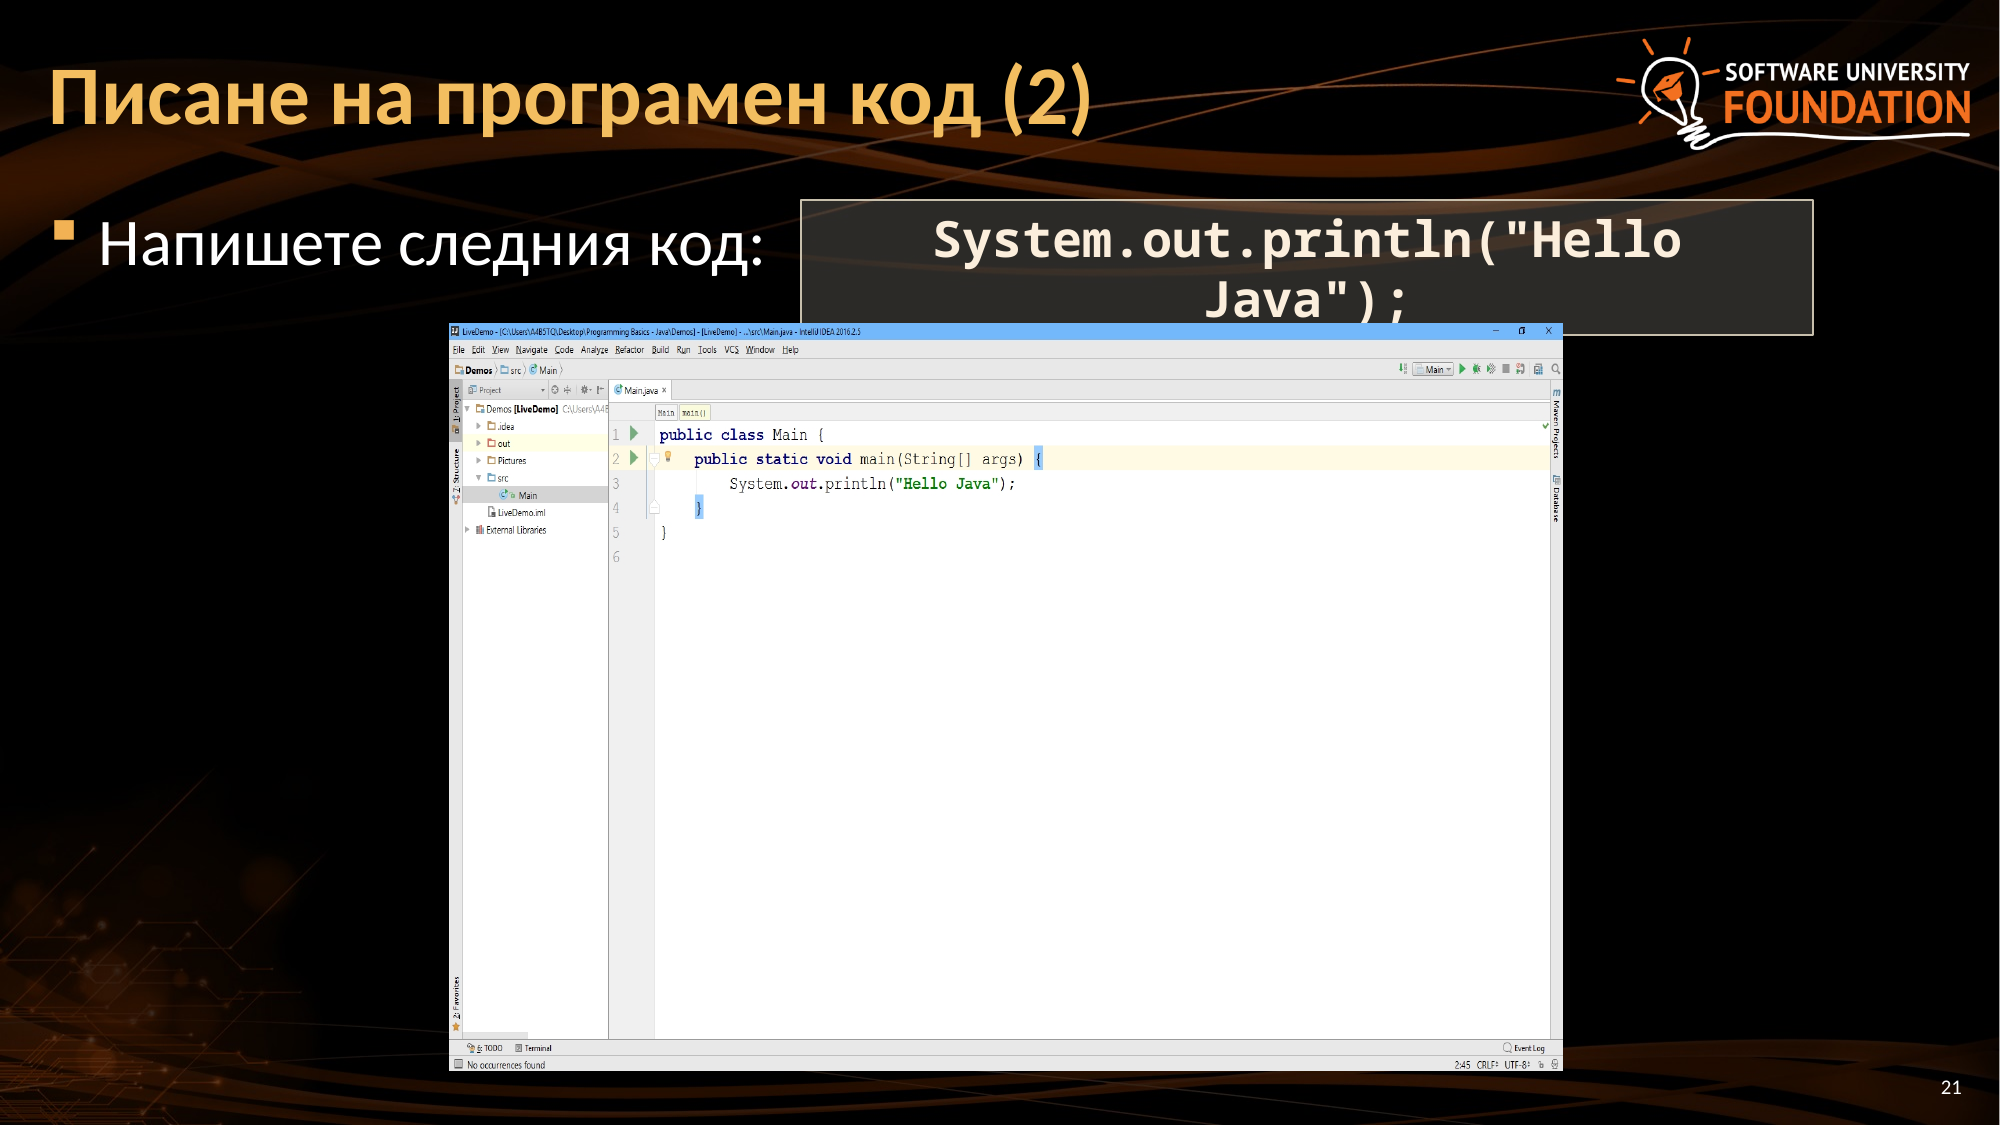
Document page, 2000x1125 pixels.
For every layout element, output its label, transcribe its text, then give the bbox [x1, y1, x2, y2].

title Писане на програмен код (2) [30, 6, 1602, 189]
text_box System.out.println("Hello Java"); [800, 199, 1814, 335]
picture [0, 0, 2000, 1125]
list Напишете следния код: [31, 189, 800, 1103]
slide_number 21 [1897, 1070, 1968, 1103]
